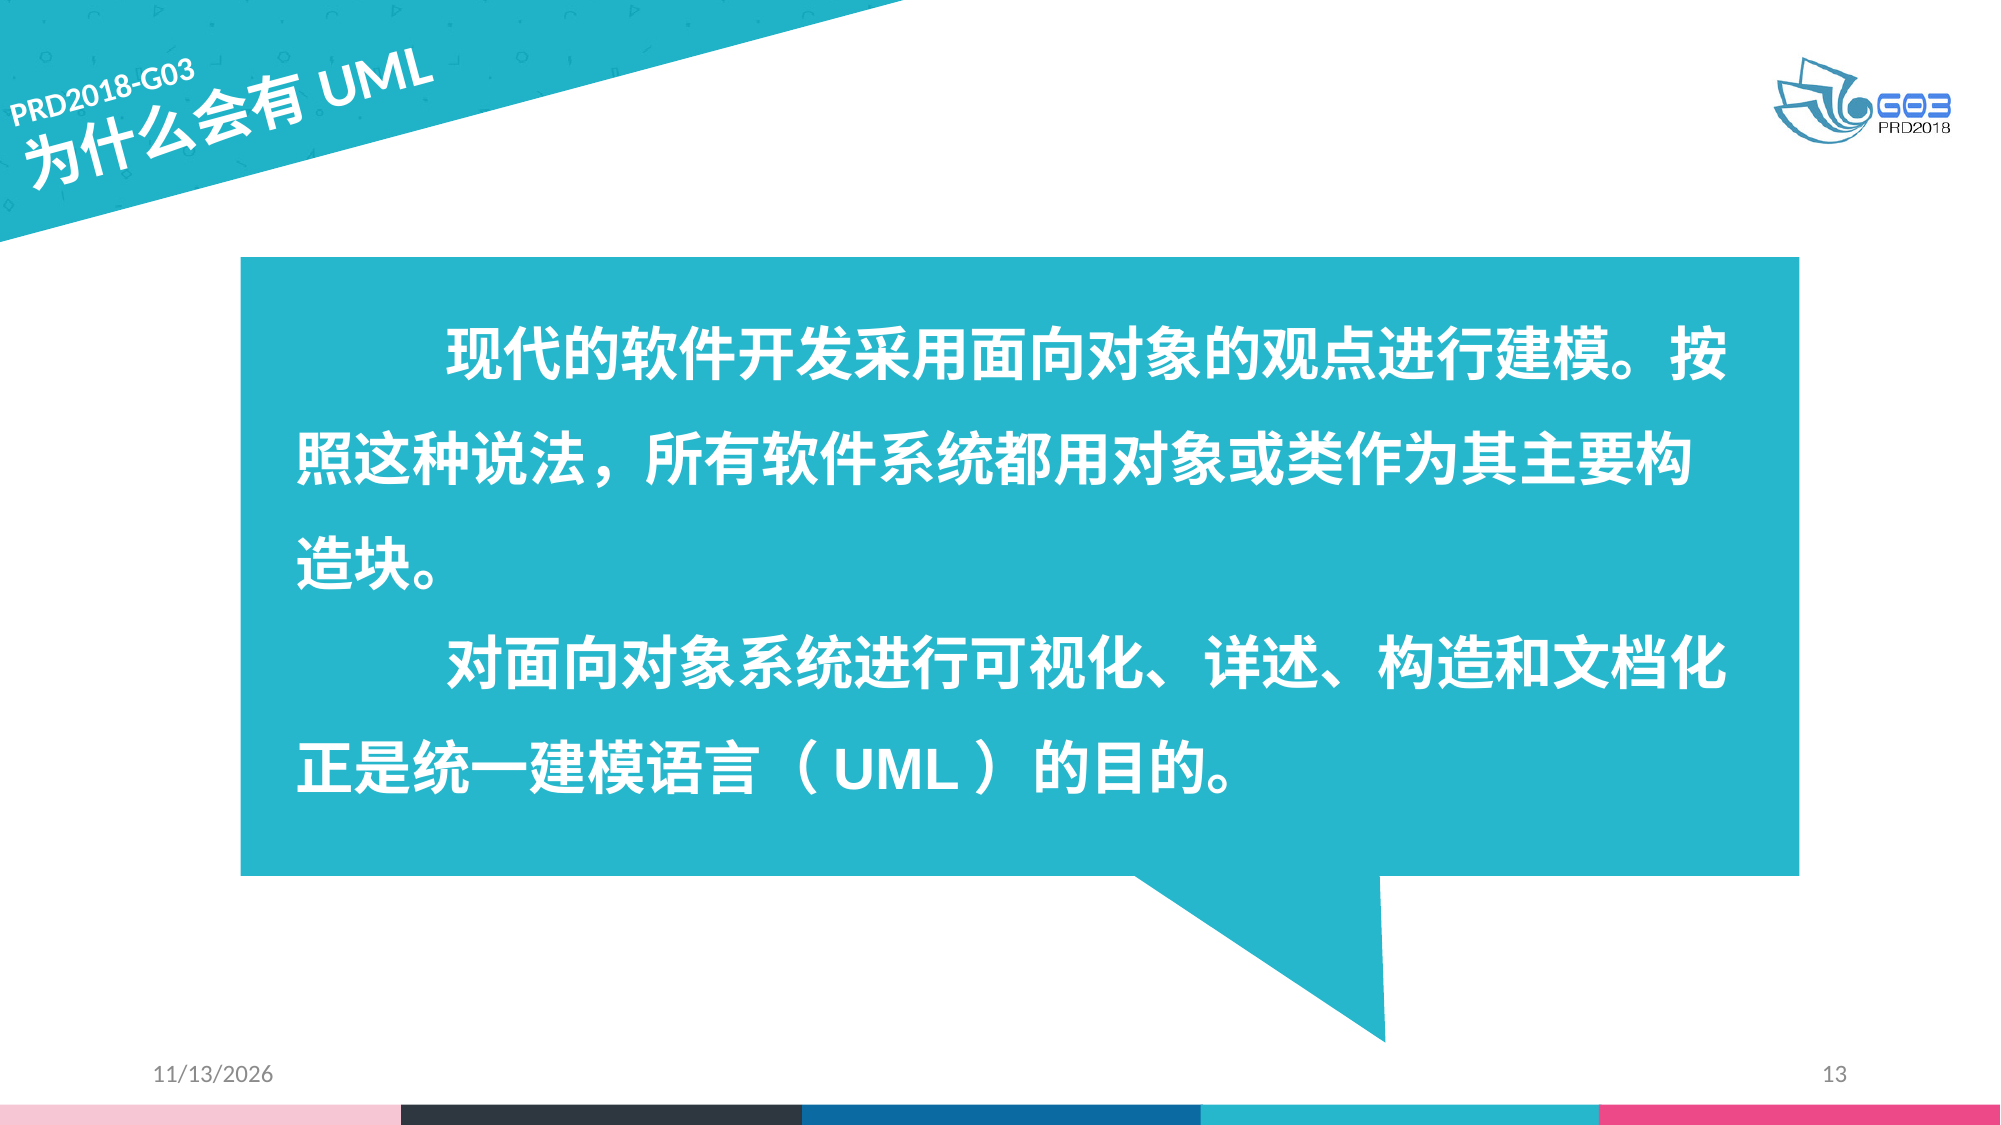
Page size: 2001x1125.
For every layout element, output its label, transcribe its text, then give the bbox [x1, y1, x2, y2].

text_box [0, 1104, 2000, 1125]
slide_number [137, 1042, 588, 1103]
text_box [240, 257, 1800, 1043]
slide_number 13 [1412, 1042, 1863, 1103]
text_box PRD2018-G03 为什么会有UML [0, 0, 455, 213]
text_box [0, 0, 904, 243]
picture [1758, 2, 1967, 210]
